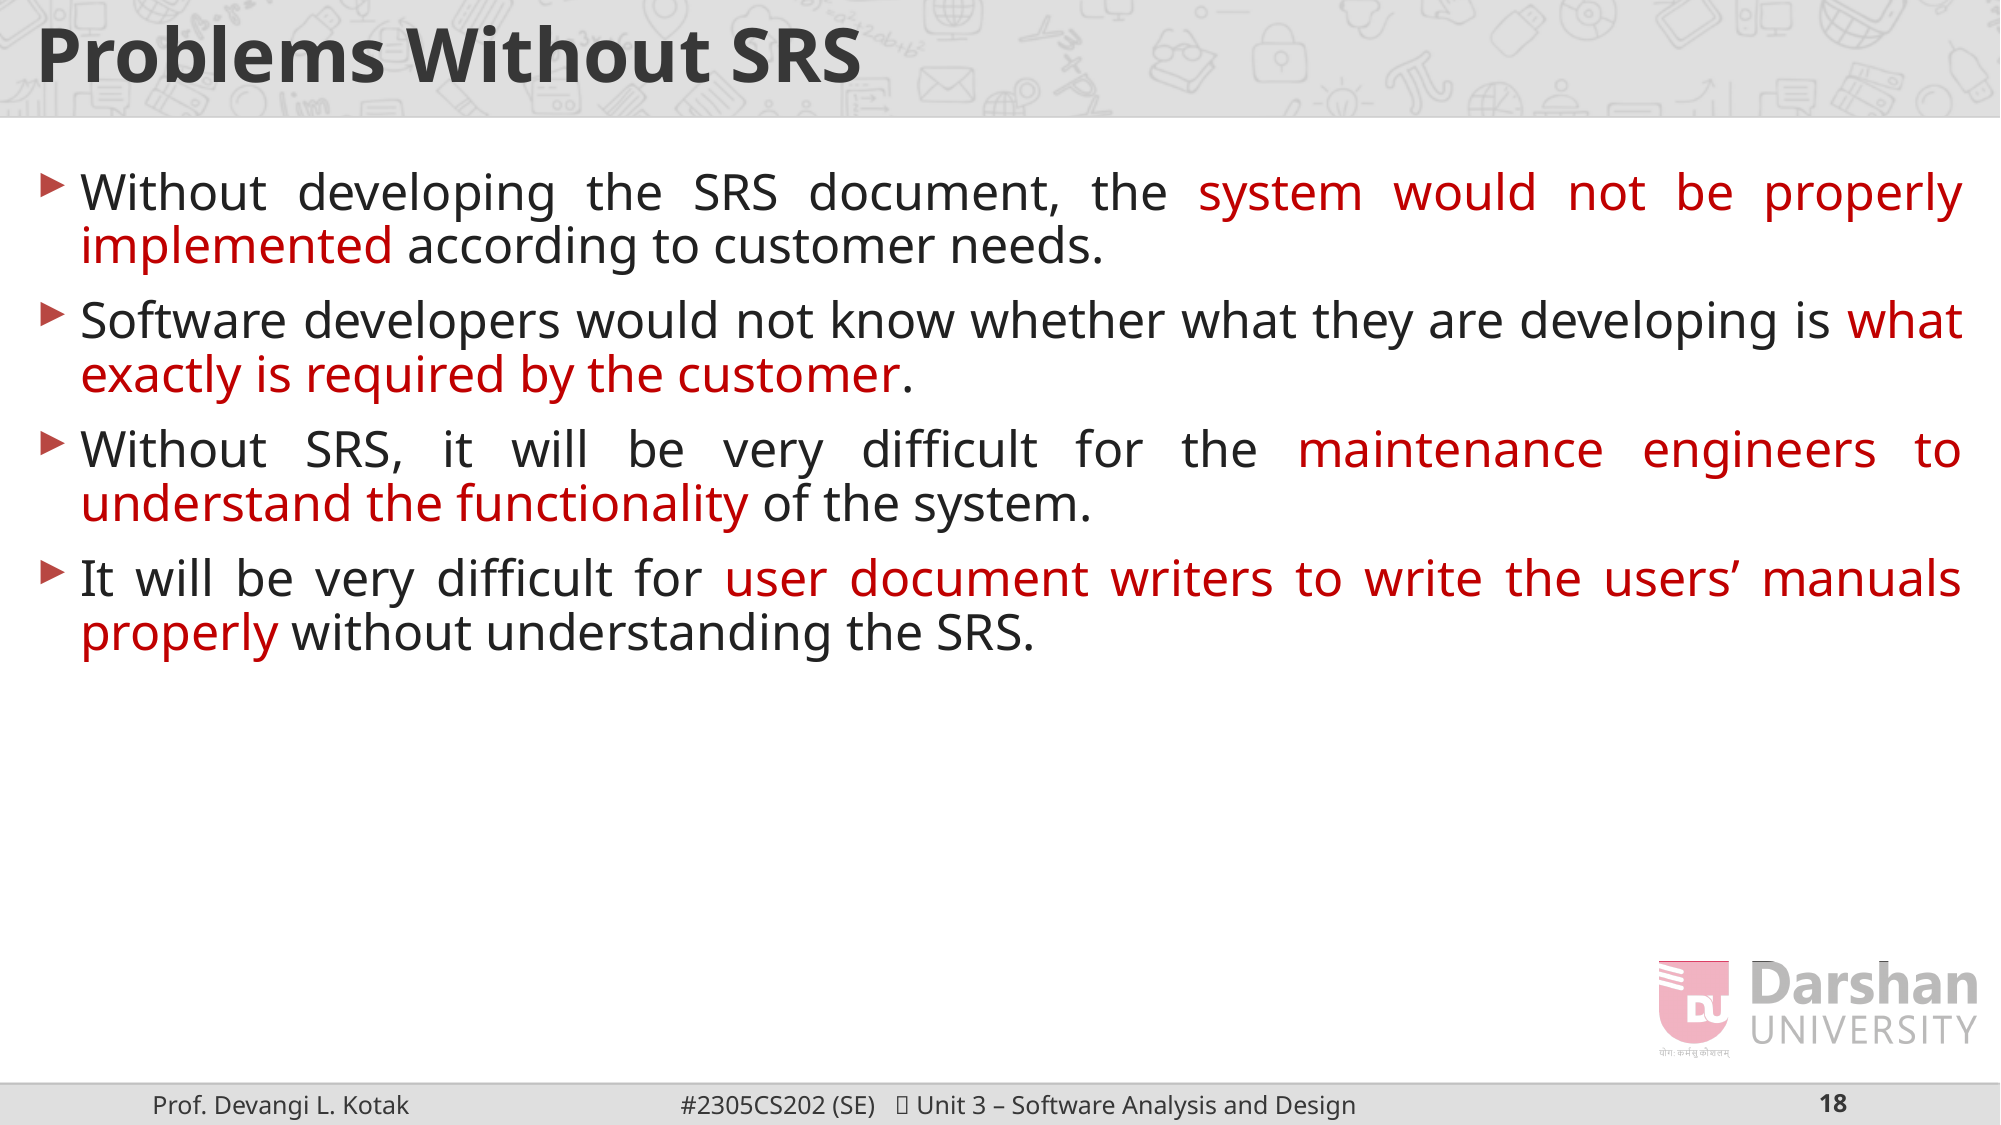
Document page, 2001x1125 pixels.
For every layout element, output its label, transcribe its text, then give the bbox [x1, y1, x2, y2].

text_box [1659, 961, 1977, 1058]
title Problems Without SRS [0, 0, 2000, 117]
text_box Without developing the SRS document, the system would not be properly implemented according to customer needs. Software developers would not know whether what they are developing is what exactly is required by the customer. Without SRS, it will be very difficult for the maintenance engineers to understand the functionality of the system. It will be very difficult for user document writers to write the users’ manuals properly without understanding the SRS. [21, 159, 1979, 287]
